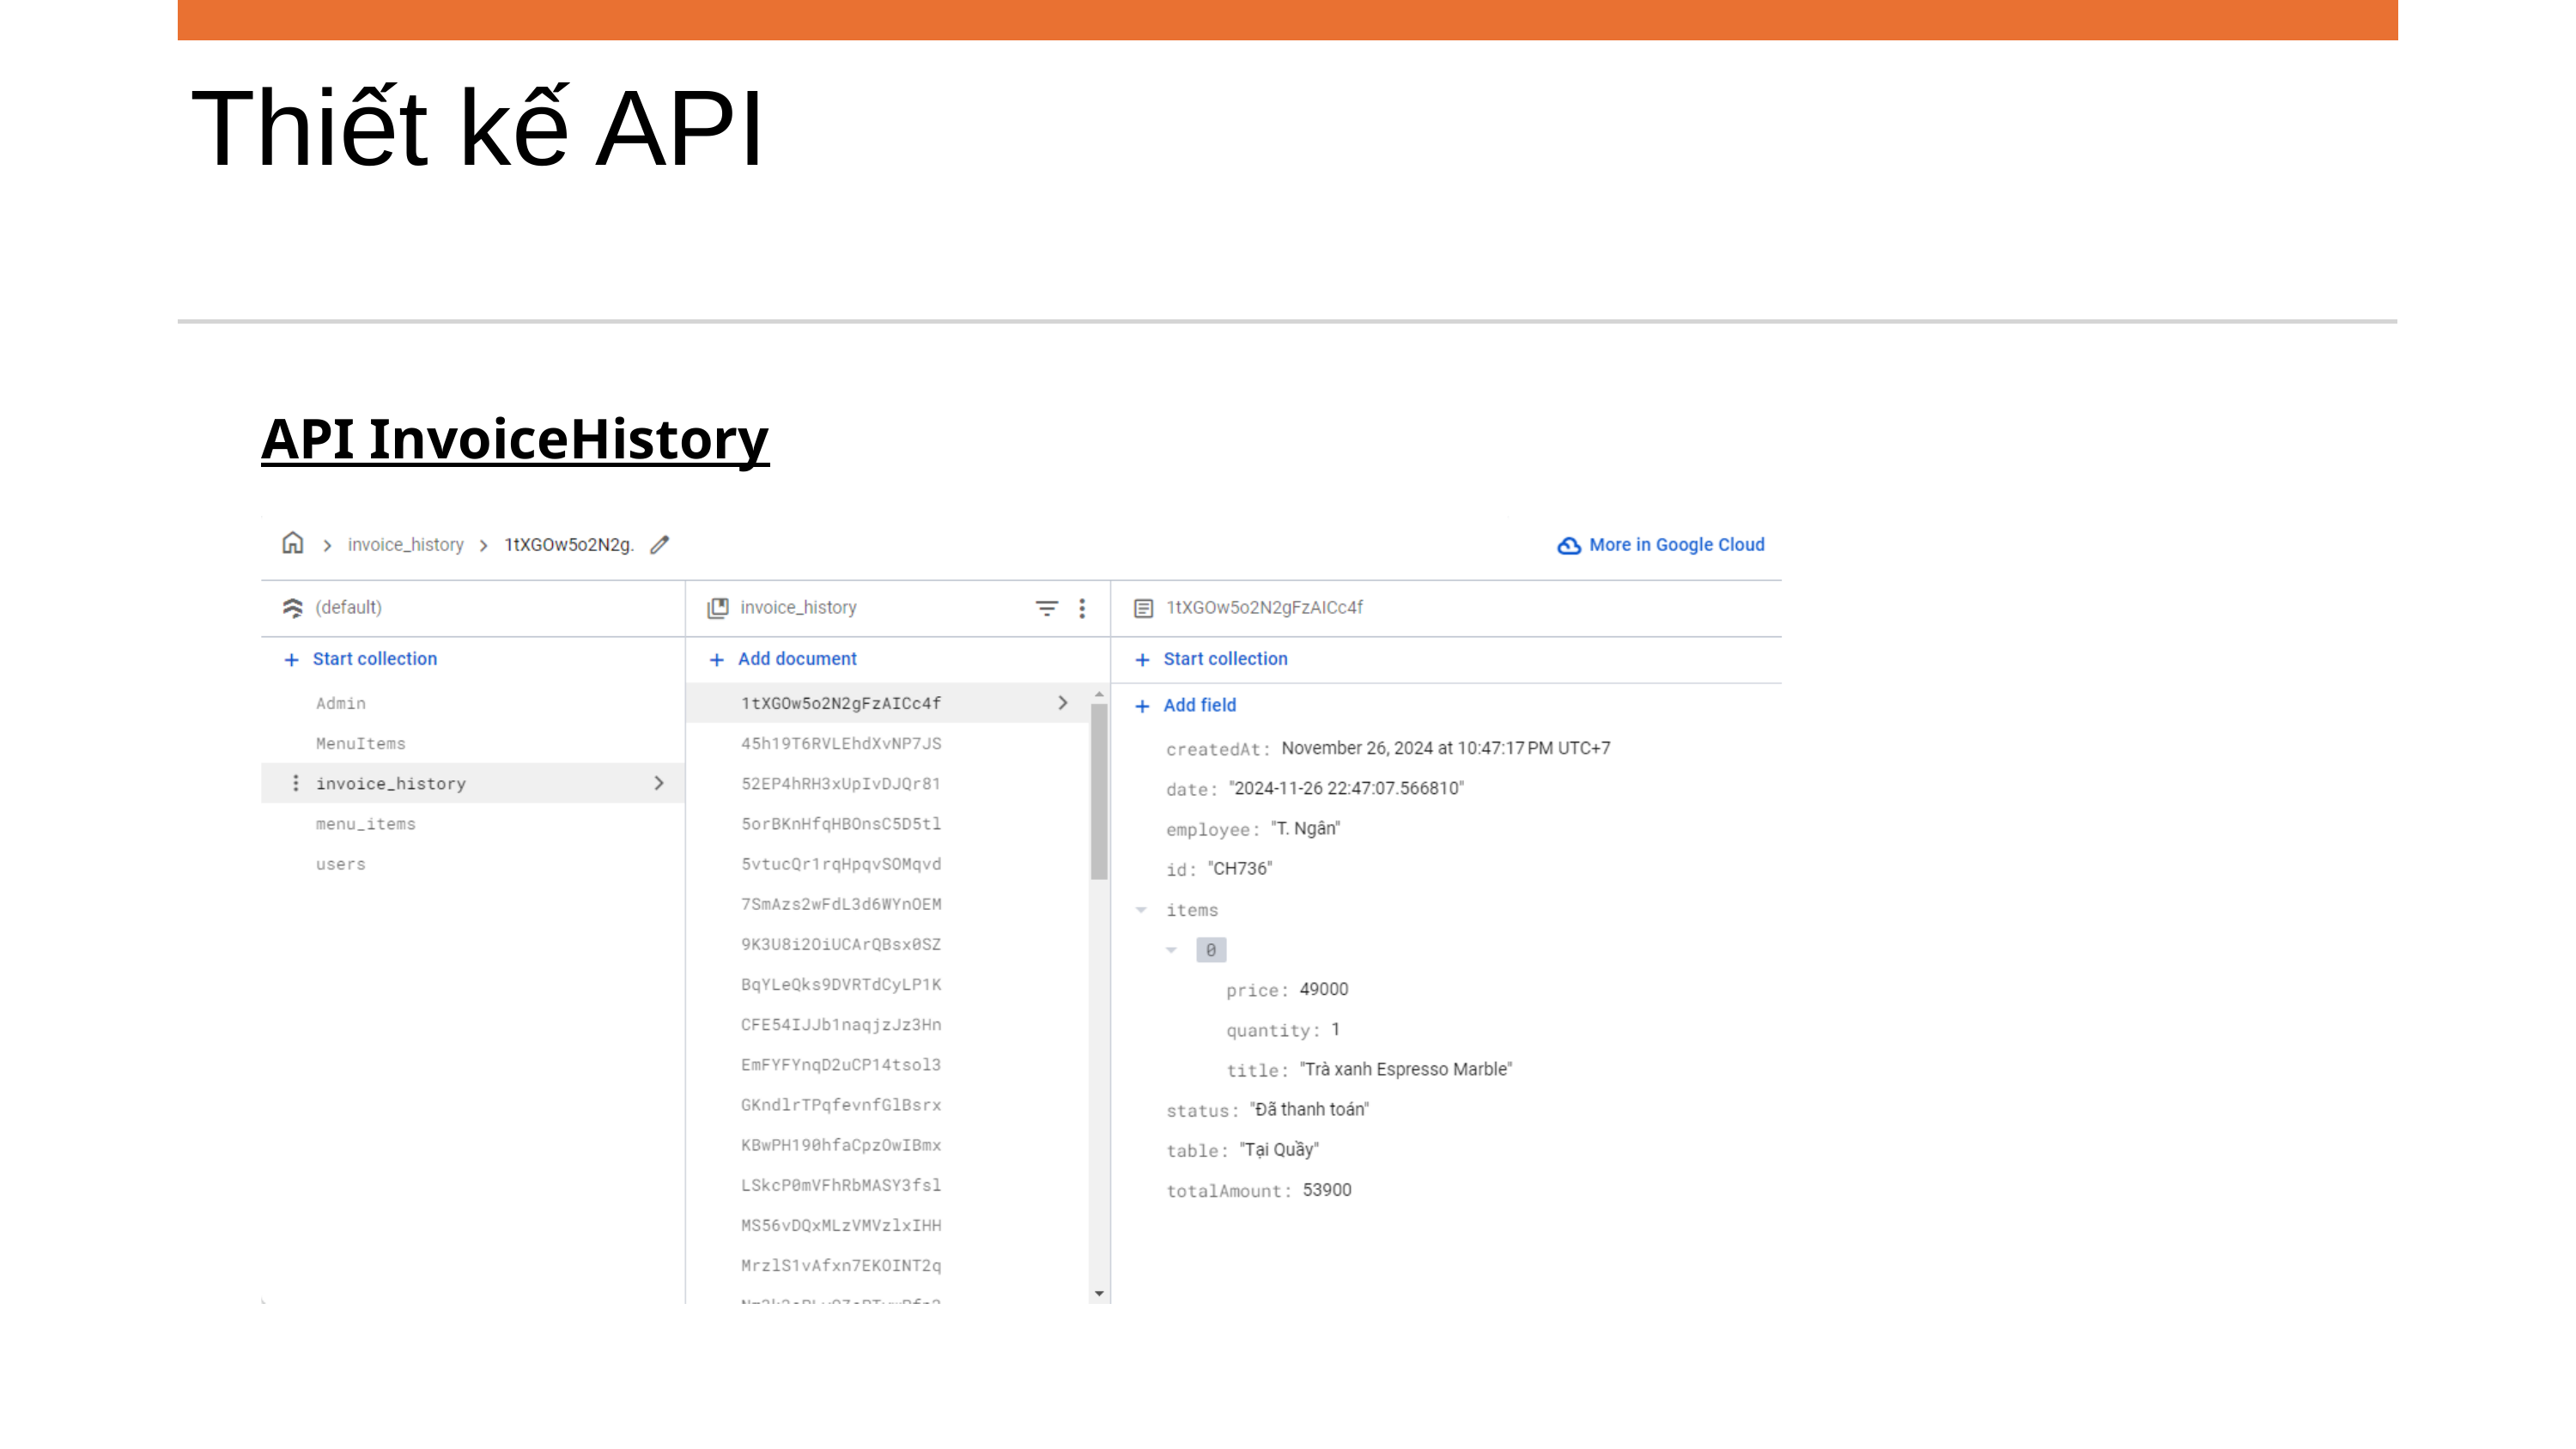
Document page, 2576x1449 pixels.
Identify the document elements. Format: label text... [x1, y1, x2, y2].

text_box Thiết kế API [190, 70, 2385, 187]
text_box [178, 0, 2398, 41]
text_box [261, 516, 1783, 1304]
text_box API InvoiceHistory [261, 409, 1285, 470]
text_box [177, 318, 2398, 324]
